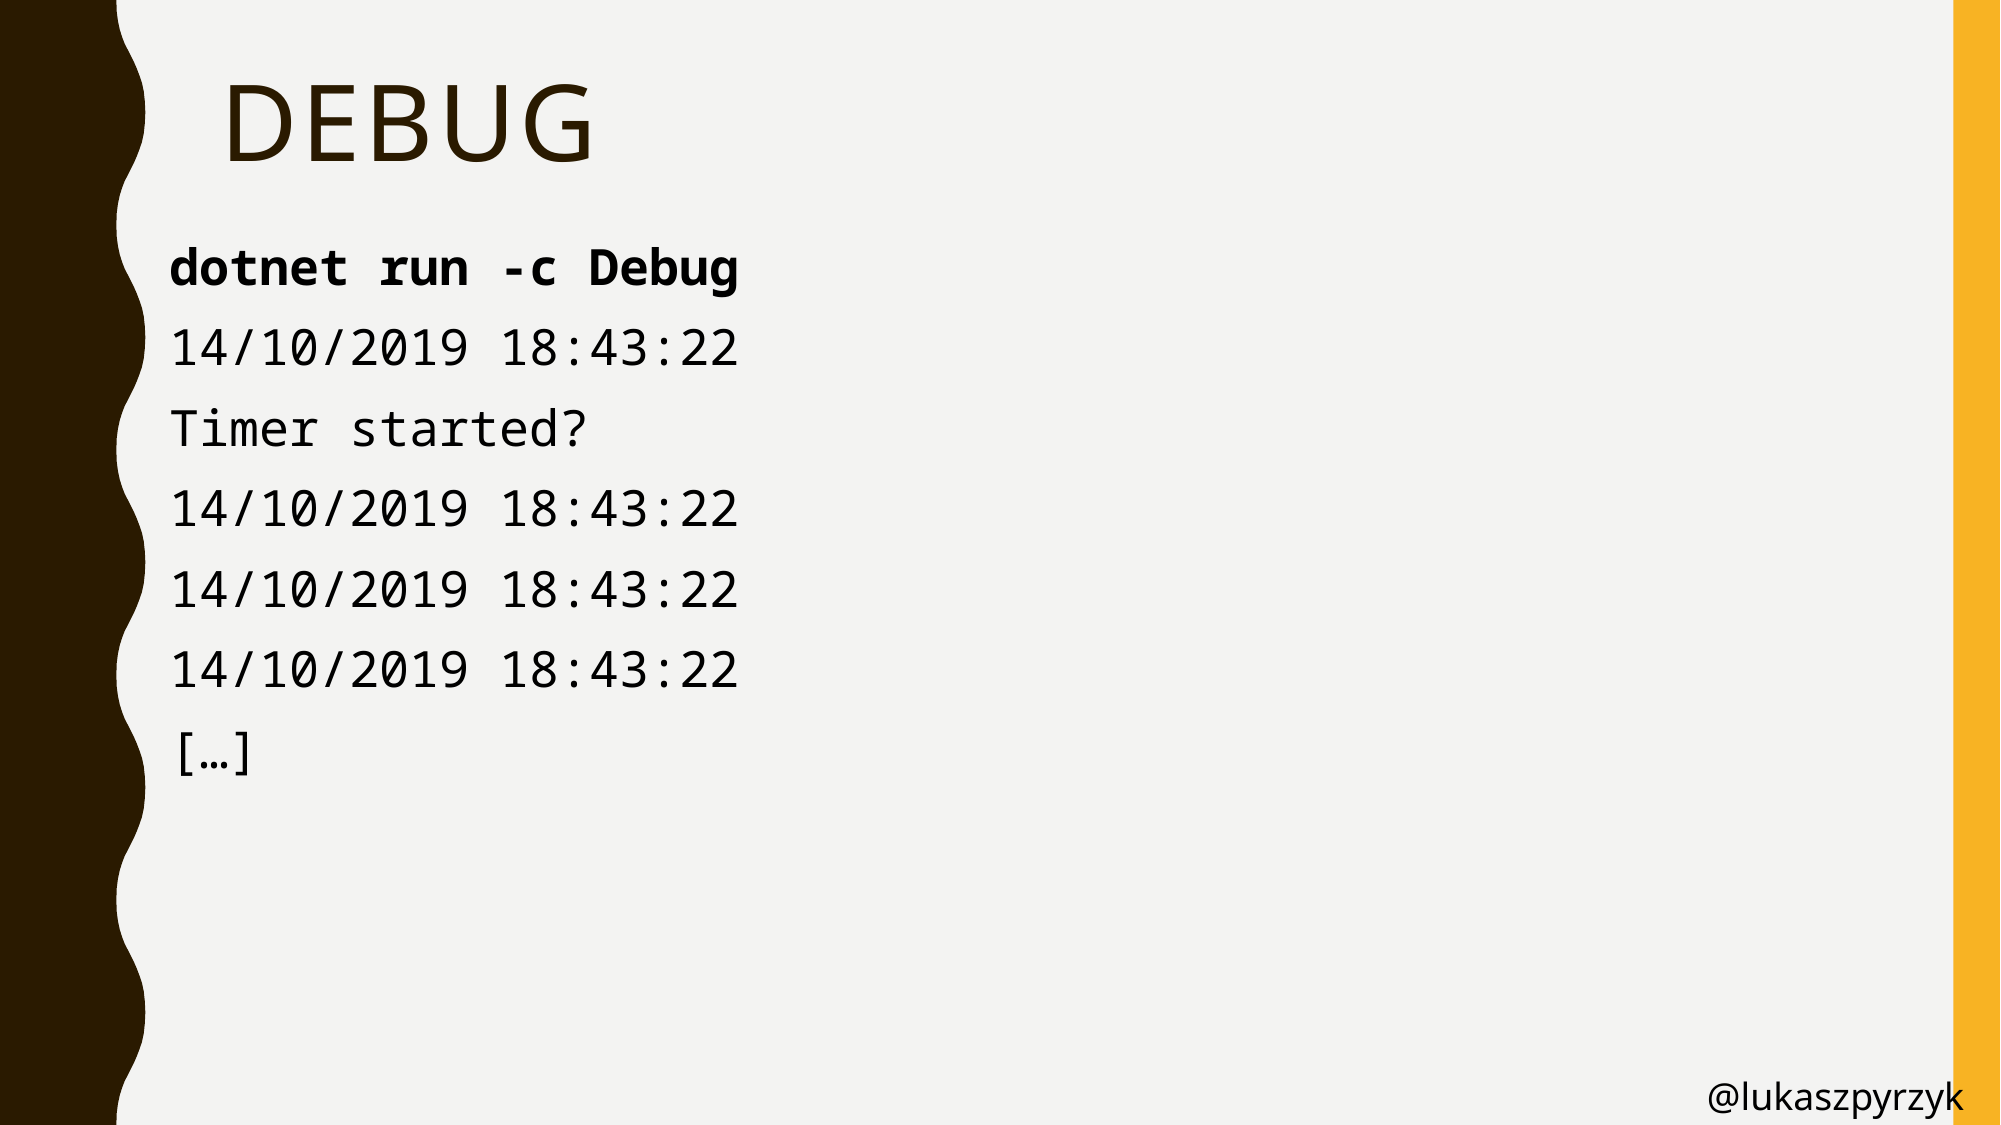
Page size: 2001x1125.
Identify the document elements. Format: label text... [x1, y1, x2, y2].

text_box debug [205, 62, 1875, 308]
text_box @lukaszpyrzyk [1692, 1065, 2000, 1125]
text_box dotnet run -c Debug 14/10/2019 18:43:22 Timer started? 14/10/2019 18:43:22 14/10/2019 18:43:22 14/10/2019 18:43:22 […] [154, 221, 1964, 872]
